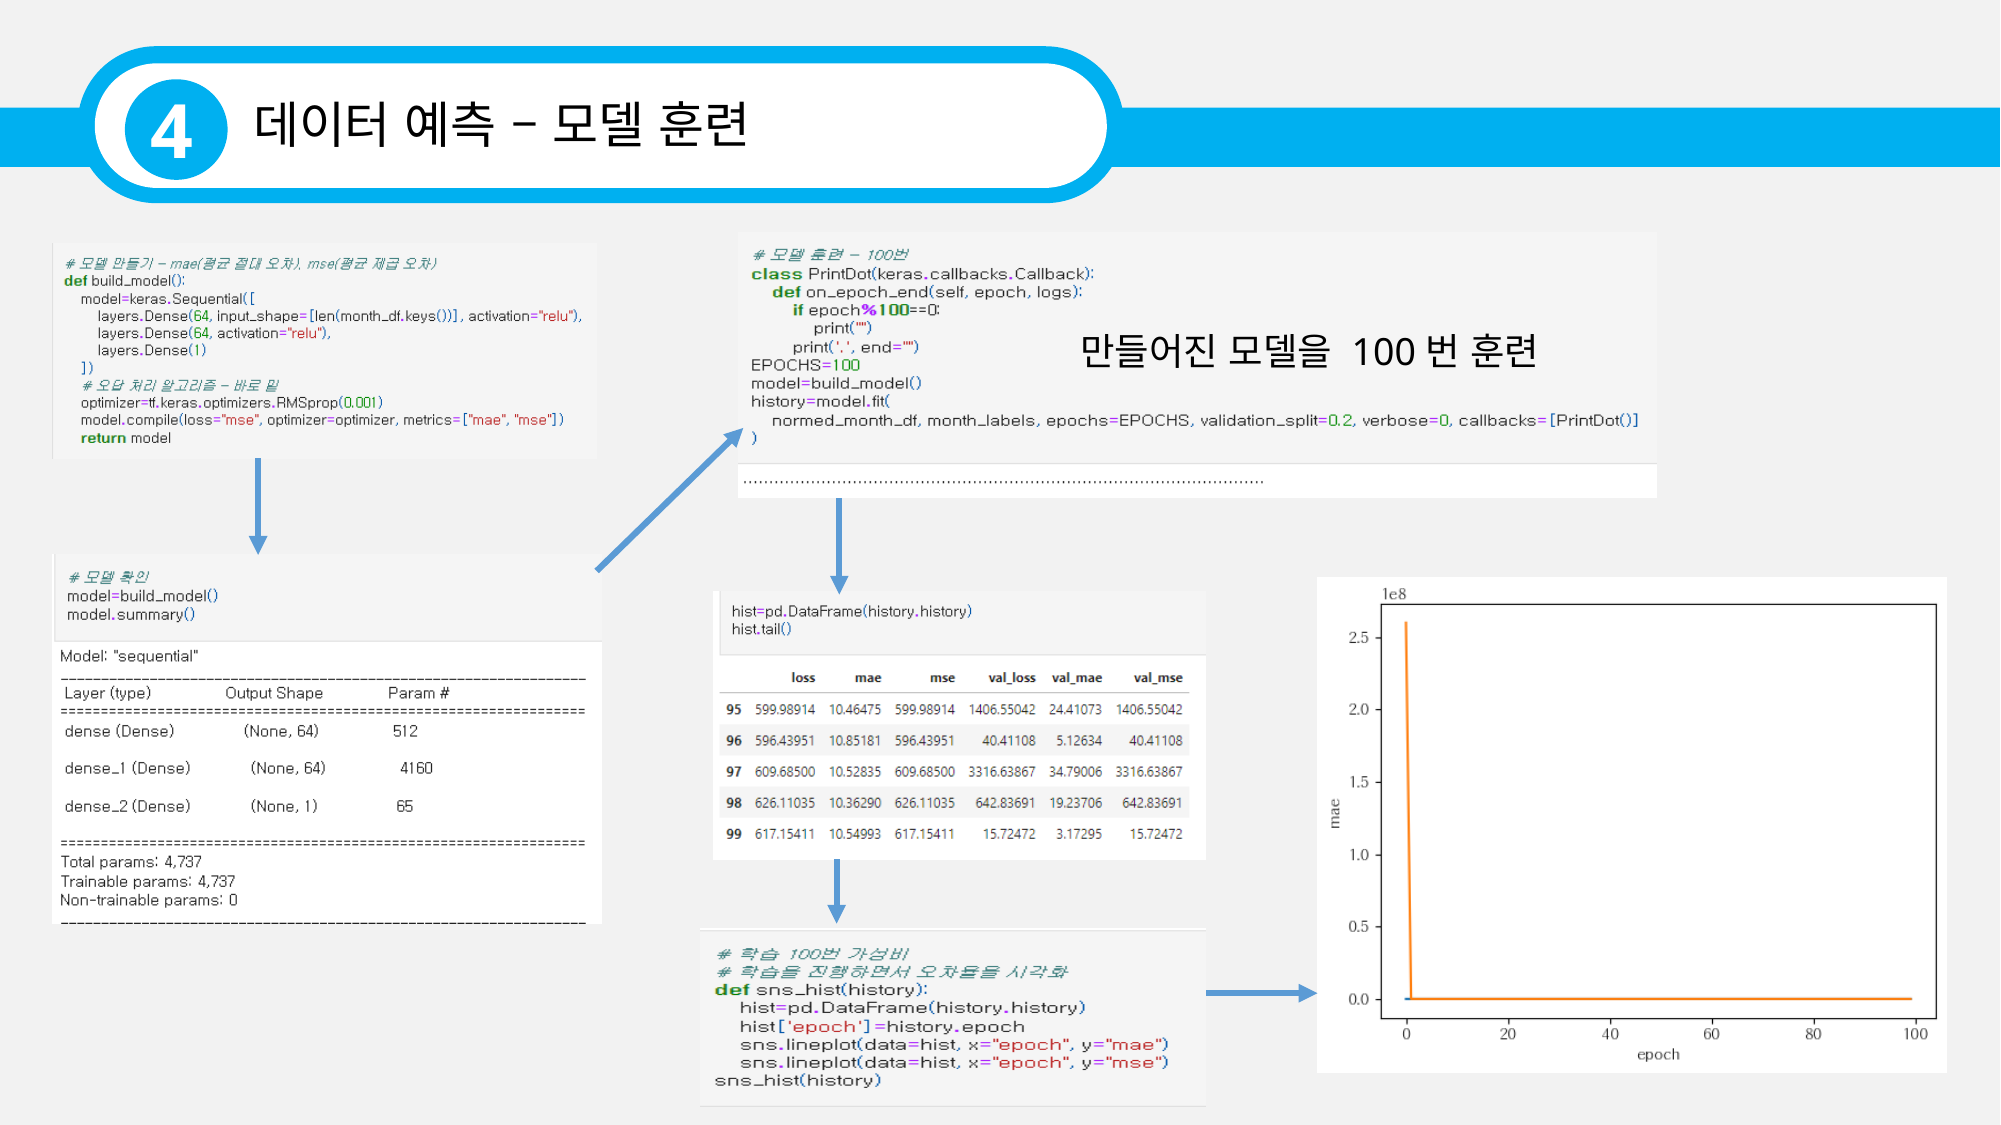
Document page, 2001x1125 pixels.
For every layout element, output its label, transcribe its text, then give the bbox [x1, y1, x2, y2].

picture [52, 243, 597, 459]
text_box [93, 62, 1108, 189]
text_box [0, 107, 88, 168]
text_box [1113, 107, 2000, 168]
text_box 데이터 예측 – 모델 훈련 [238, 85, 1055, 161]
text_box 4 [135, 76, 217, 182]
text_box [123, 97, 135, 162]
text_box [76, 45, 1126, 205]
picture [700, 928, 1206, 1107]
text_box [596, 427, 744, 572]
text_box [217, 97, 229, 162]
picture [1317, 577, 1947, 1073]
picture [52, 554, 602, 924]
picture [713, 591, 1206, 860]
picture [738, 232, 1657, 499]
